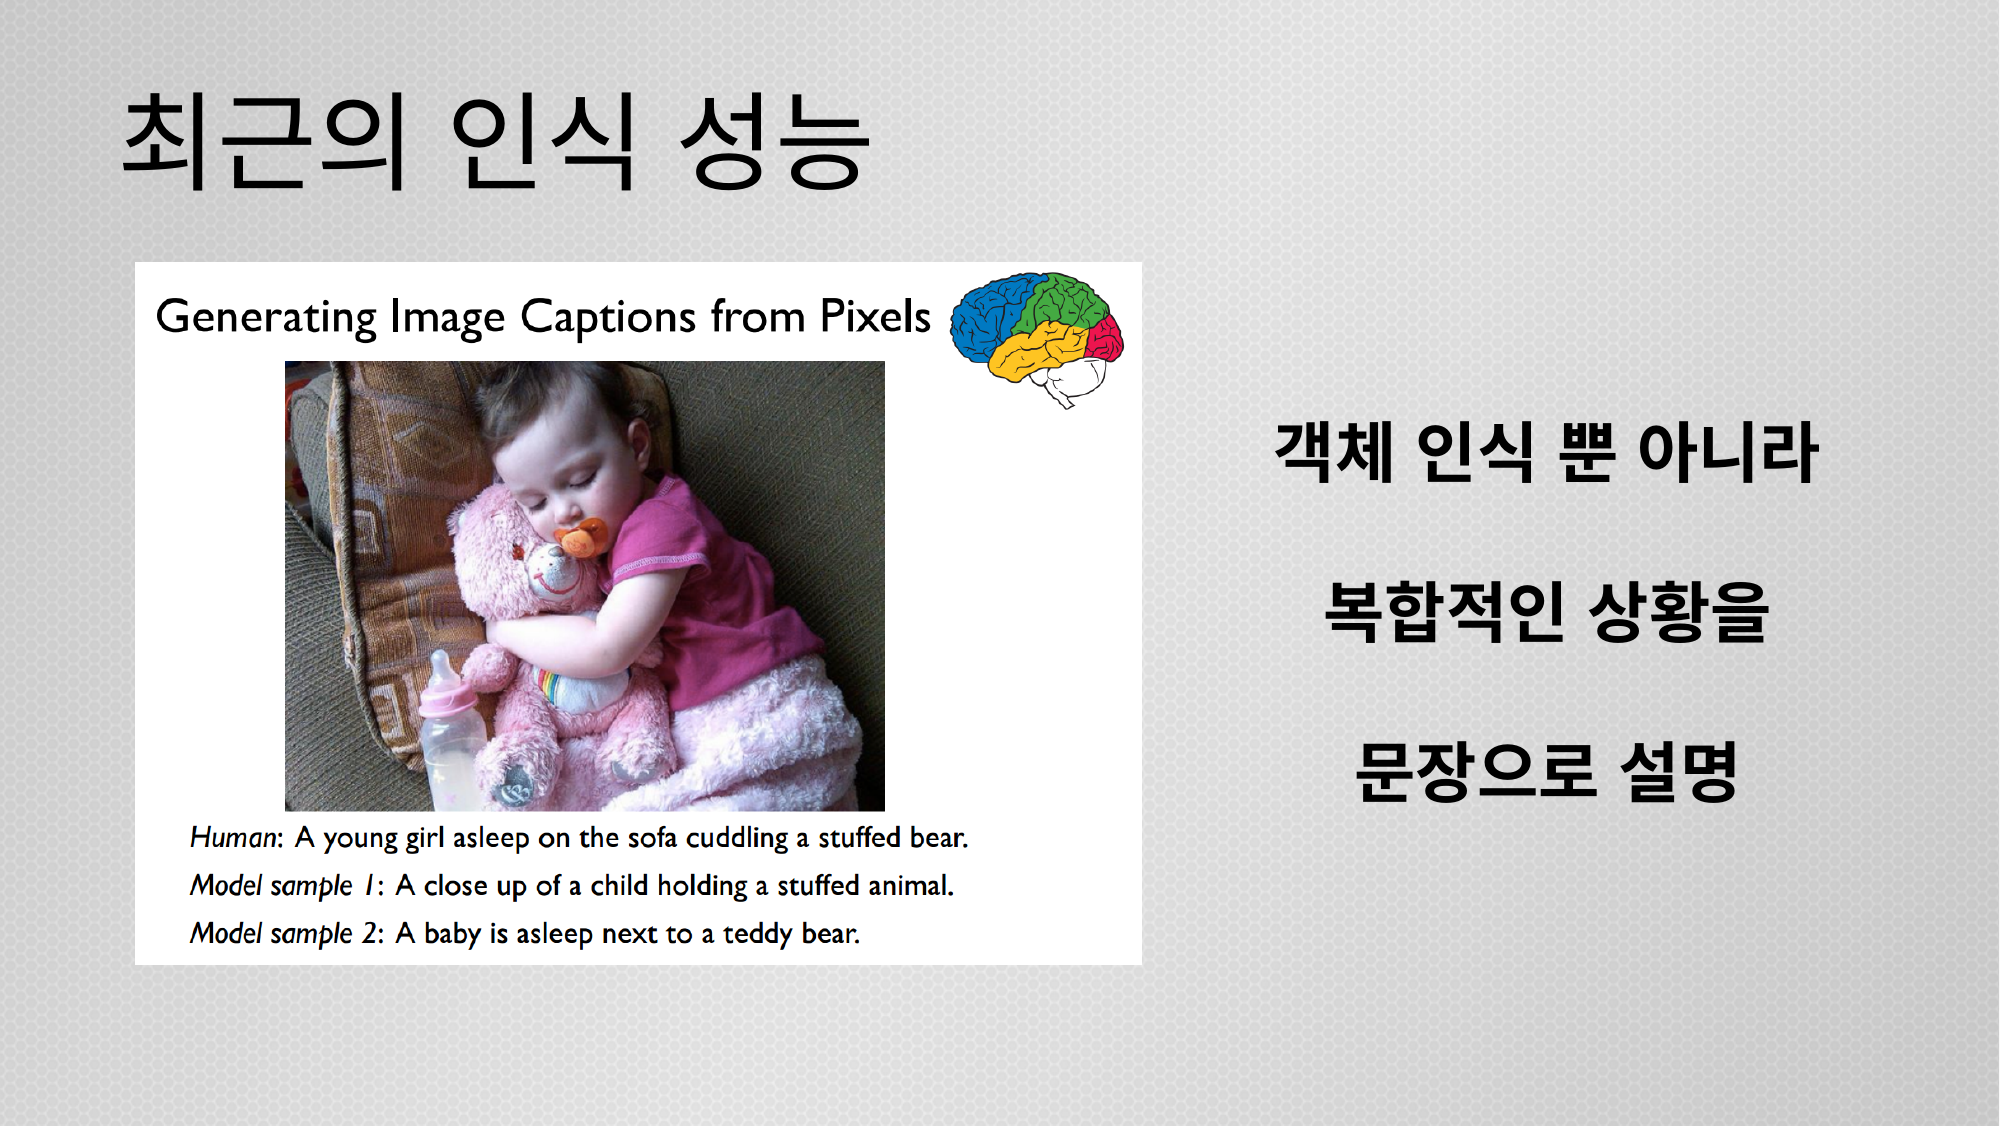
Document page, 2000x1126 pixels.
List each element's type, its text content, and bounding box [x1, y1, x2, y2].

picture [0, 0, 2000, 1126]
text_box 객체 인식 뿐 아니라 복합적인 상황을 문장으로 설명 [1258, 403, 1837, 819]
title 최근의 인식 성능 [99, 45, 1900, 233]
